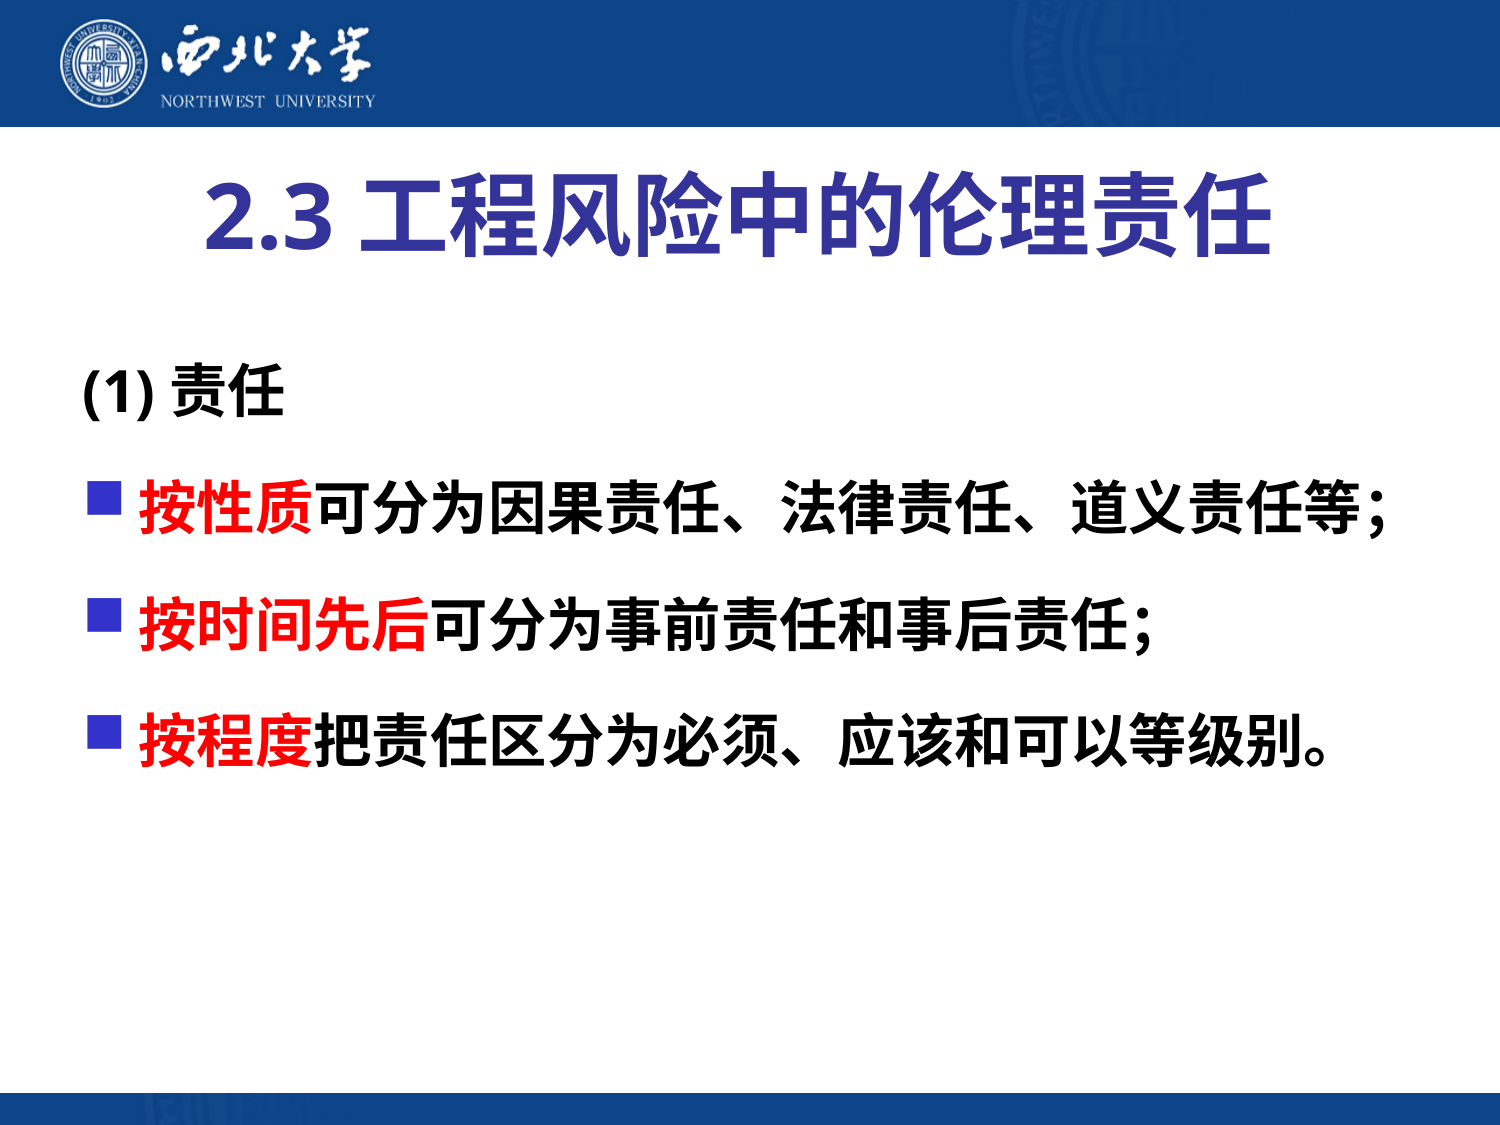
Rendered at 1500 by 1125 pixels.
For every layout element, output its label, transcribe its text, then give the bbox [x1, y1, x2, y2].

title 2.3工程风险中的伦理责任 [188, 35, 1468, 275]
picture [0, 1093, 1500, 1125]
list (1)责任 按性质可分为因果责任、法律责任、道义责任等； 按时间先后可分为事前责任和事后责任； 按程度把责任区分为必须、应该和可以等级别。 [67, 311, 1405, 987]
picture [0, 0, 1500, 127]
